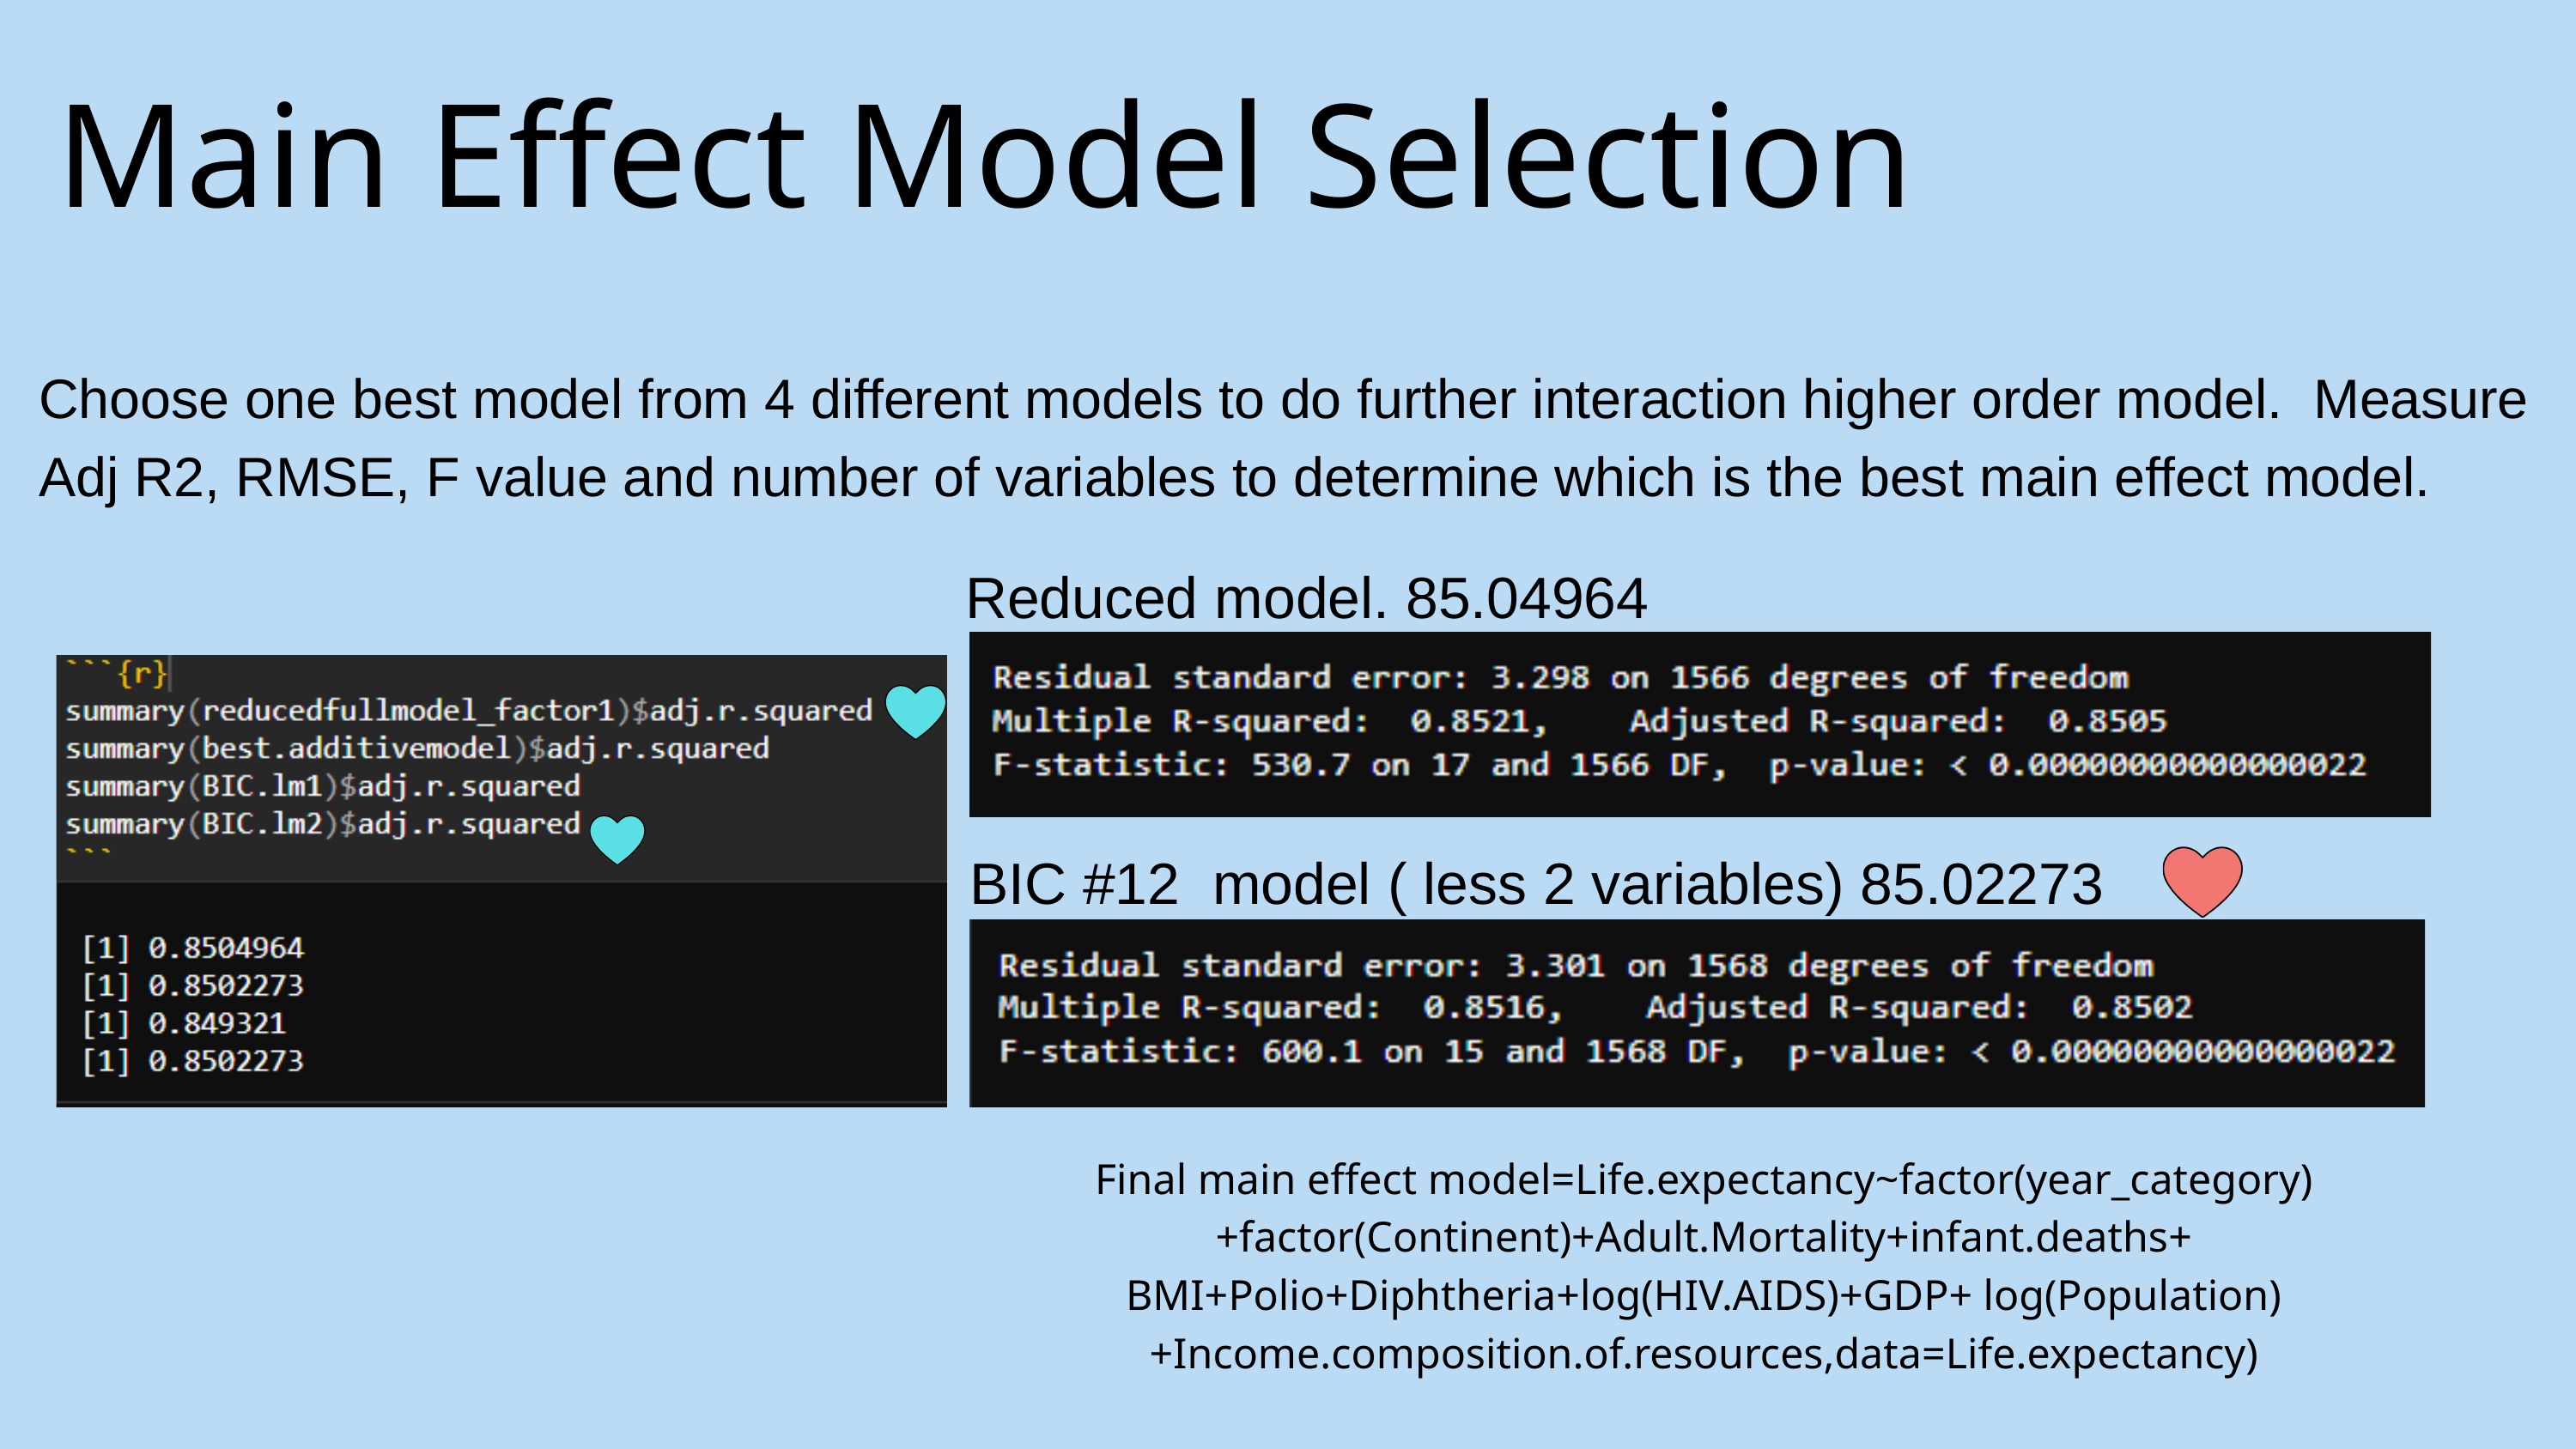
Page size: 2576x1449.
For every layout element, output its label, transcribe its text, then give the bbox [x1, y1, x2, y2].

text_box [884, 683, 948, 740]
text_box [969, 678, 2432, 817]
text_box BIC #12 model ( less 2 variables) 85.02273 [969, 840, 2359, 917]
text_box Choose one best model from 4 different models to do further interaction higher order model. Measure Adj R2, RMSE, F value and number of variables to determine which is the best main effect model. [39, 352, 2576, 678]
text_box Final main effect model=Life.expectancy~factor(year_category)+factor(Continent)+Adult.Mortality+infant.deaths+ BMI+Polio+Diphtheria+log(HIV.AIDS)+GDP+ log(Population)+Income.composition.of.resources,data=Life.expectancy) [965, 1144, 2445, 1377]
text_box [56, 678, 947, 1107]
text_box [969, 919, 2426, 1107]
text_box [56, 64, 2164, 353]
text_box [2162, 845, 2245, 918]
text_box Reduced model. 85.04964 [965, 555, 1979, 631]
text_box [589, 814, 647, 865]
